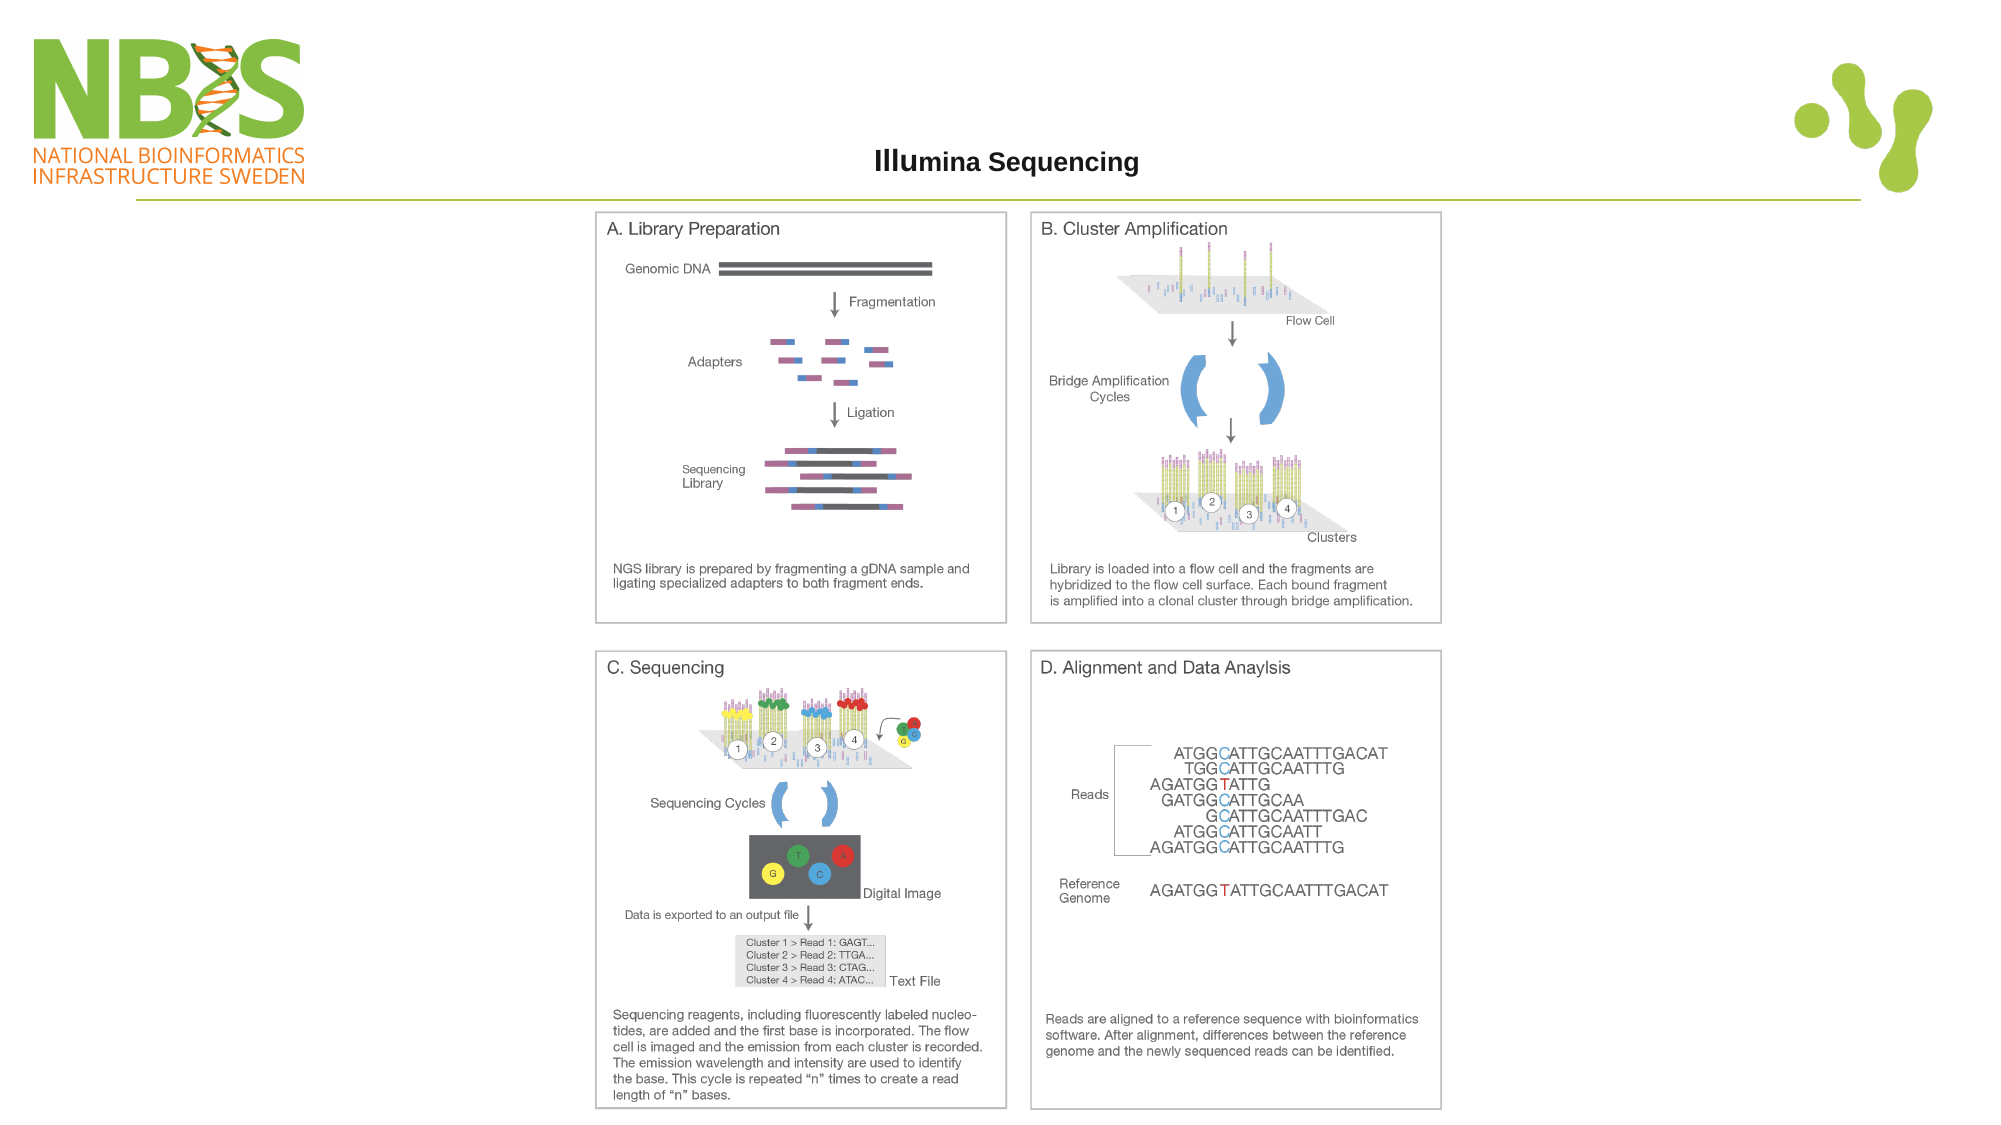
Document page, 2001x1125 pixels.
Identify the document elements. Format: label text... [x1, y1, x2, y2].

picture [595, 211, 1442, 1110]
picture [34, 39, 304, 184]
title Illumina Sequencing [357, 137, 1657, 274]
picture [1790, 59, 1935, 196]
